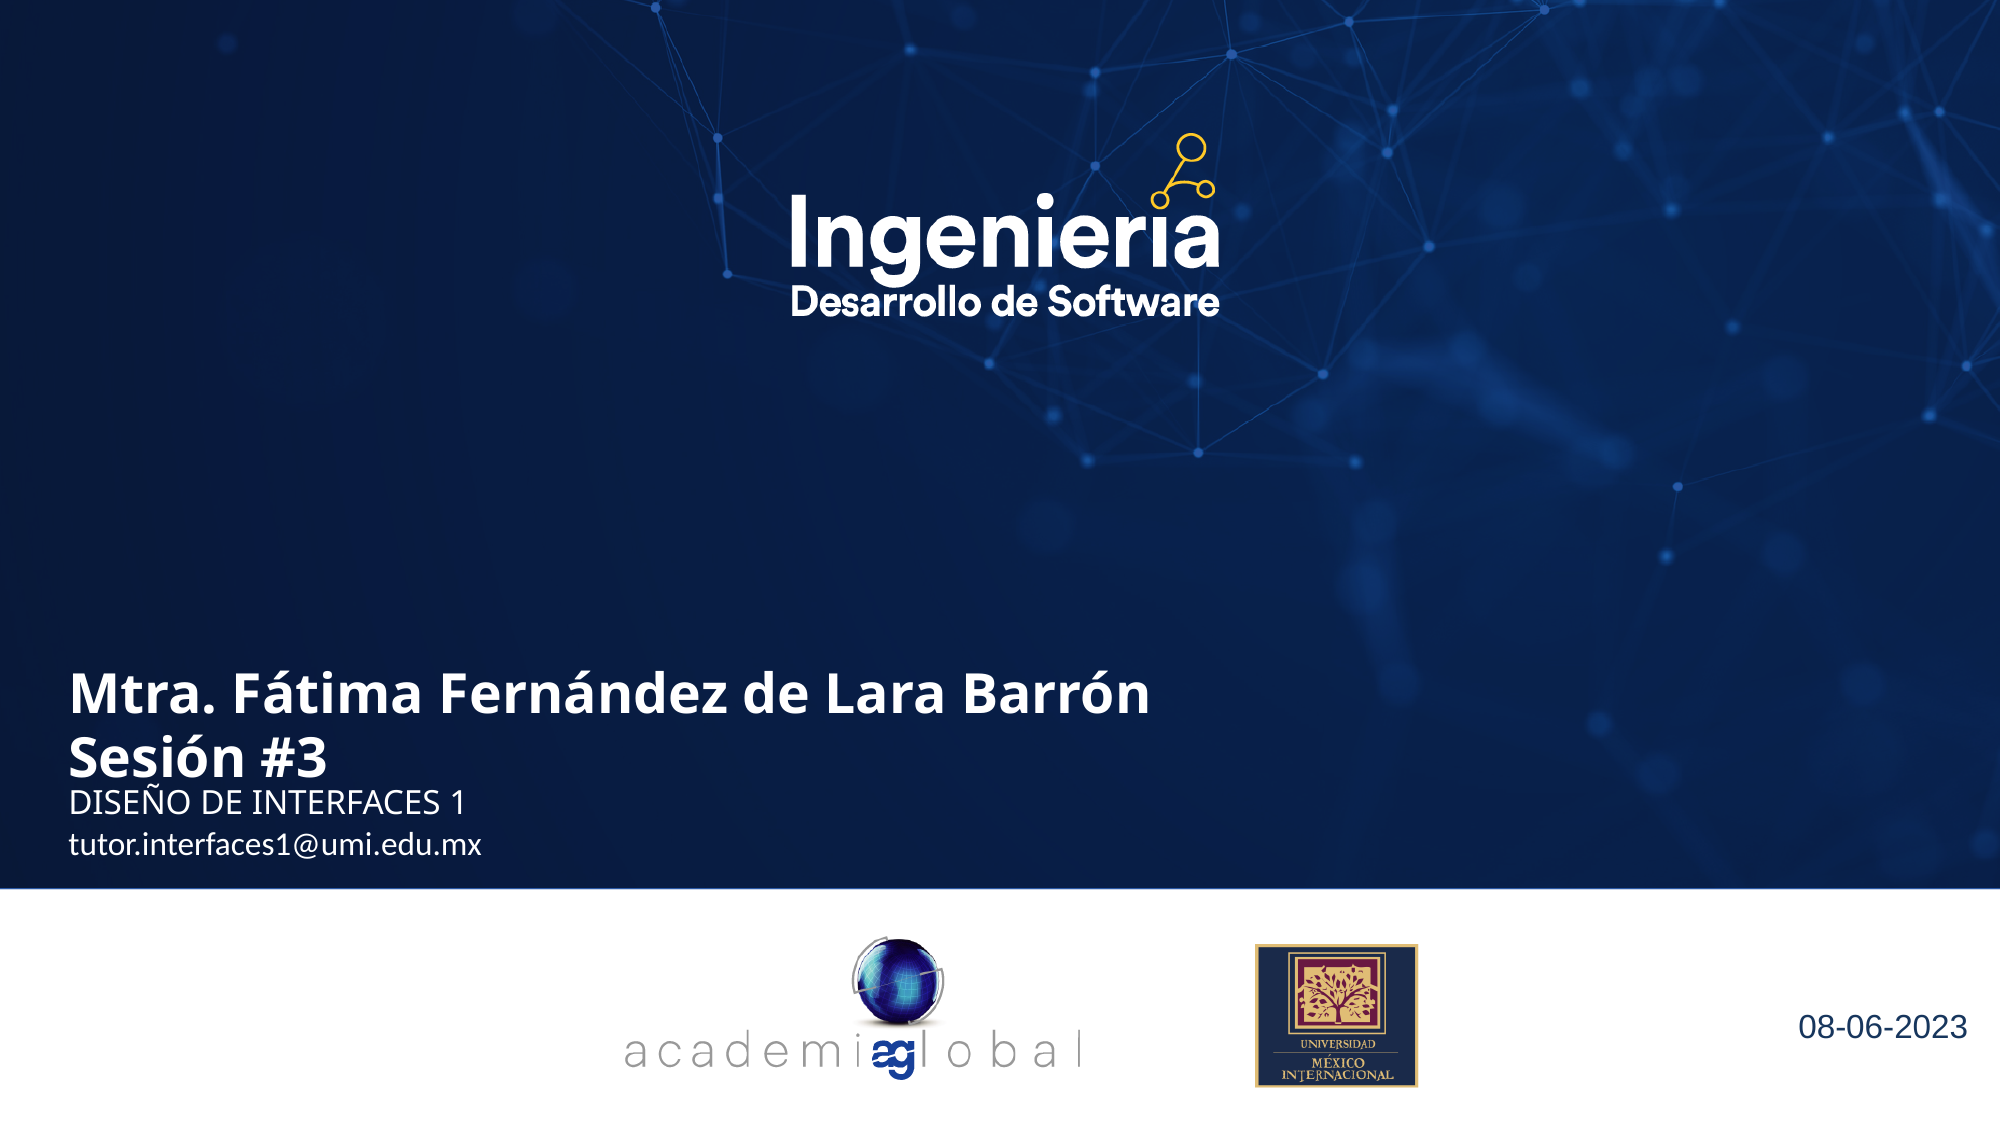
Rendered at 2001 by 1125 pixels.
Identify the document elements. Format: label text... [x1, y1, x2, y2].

text_box DISEÑO DE INTERFACES 1 [53, 773, 1198, 814]
text_box tutor.interfaces1@umi.edu.mx [53, 814, 1198, 870]
text_box Sesión #3 [53, 732, 1198, 773]
picture [0, 0, 2000, 1125]
text_box 08-06-2023 [1556, 994, 1989, 1055]
text_box Mtra. Fátima Fernández de Lara Barrón [53, 650, 1432, 732]
